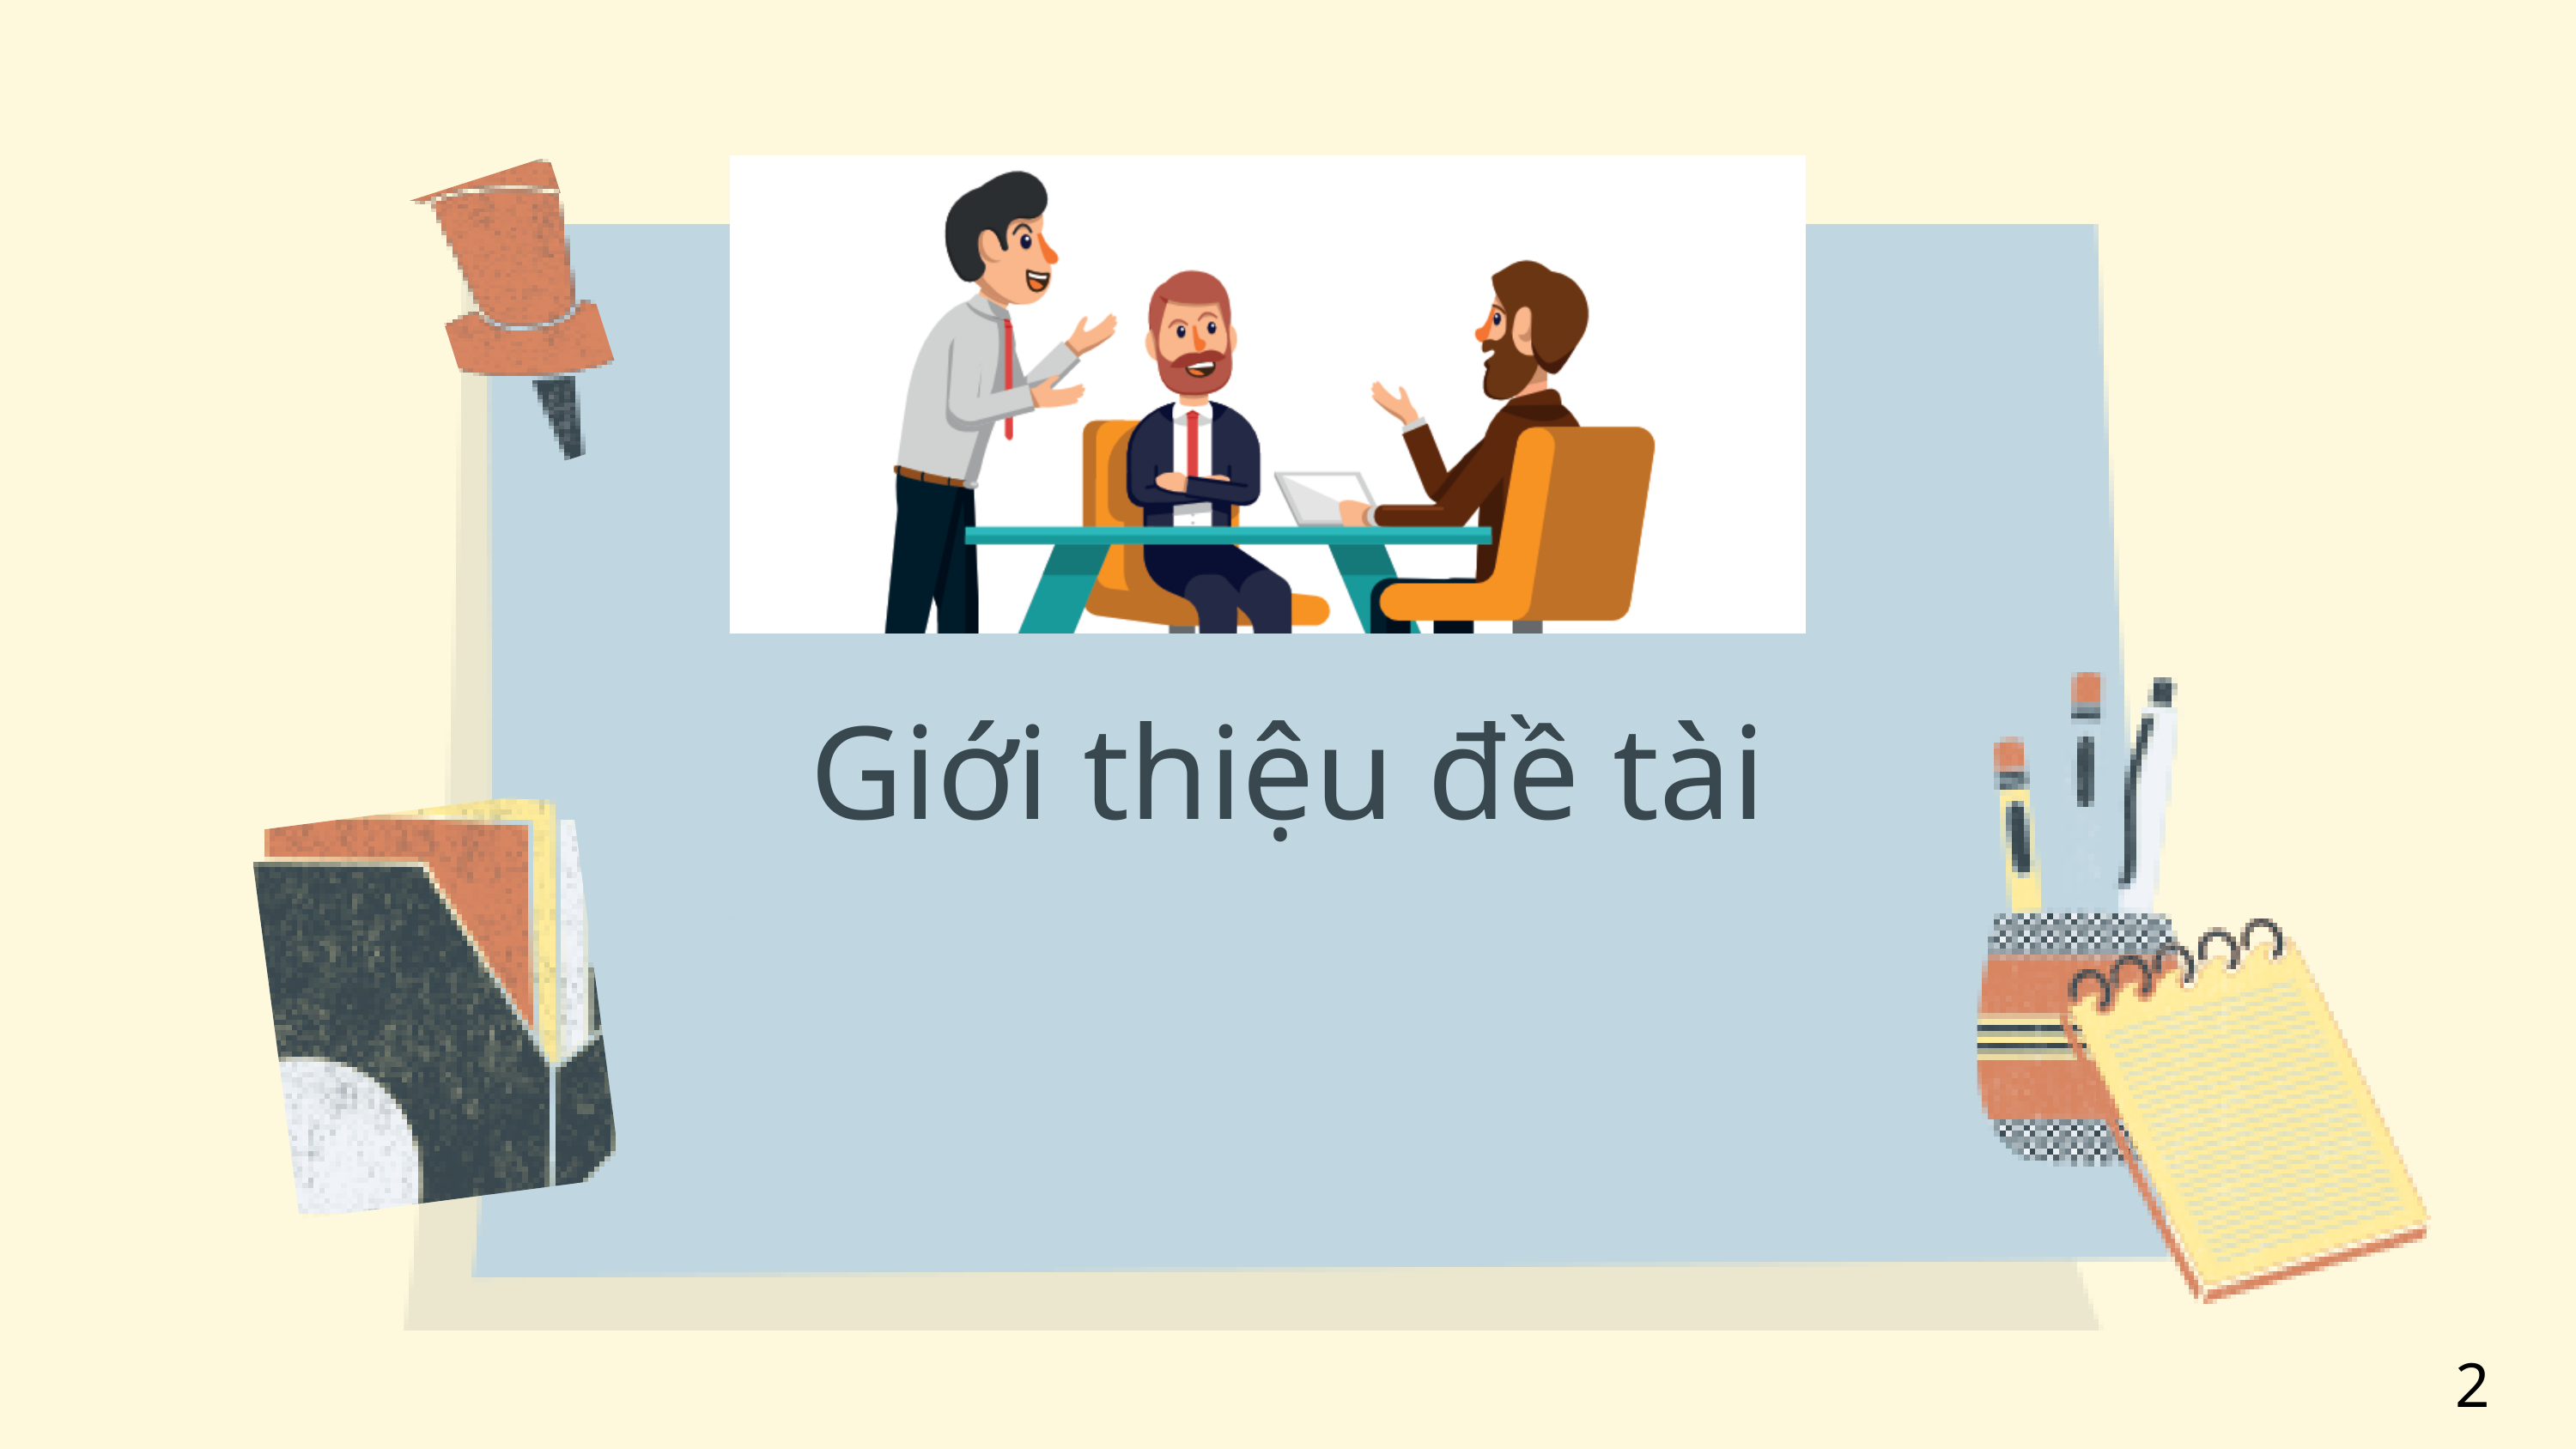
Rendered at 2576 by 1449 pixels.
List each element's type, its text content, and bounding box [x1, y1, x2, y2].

text_box [2059, 919, 2432, 1304]
text_box [404, 224, 2172, 1331]
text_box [729, 155, 1807, 634]
text_box 2 [2455, 1334, 2491, 1420]
text_box [1977, 672, 2190, 1167]
text_box [248, 789, 622, 1220]
text_box Giới thiệu đề tài [639, 690, 1937, 846]
text_box [404, 155, 640, 483]
